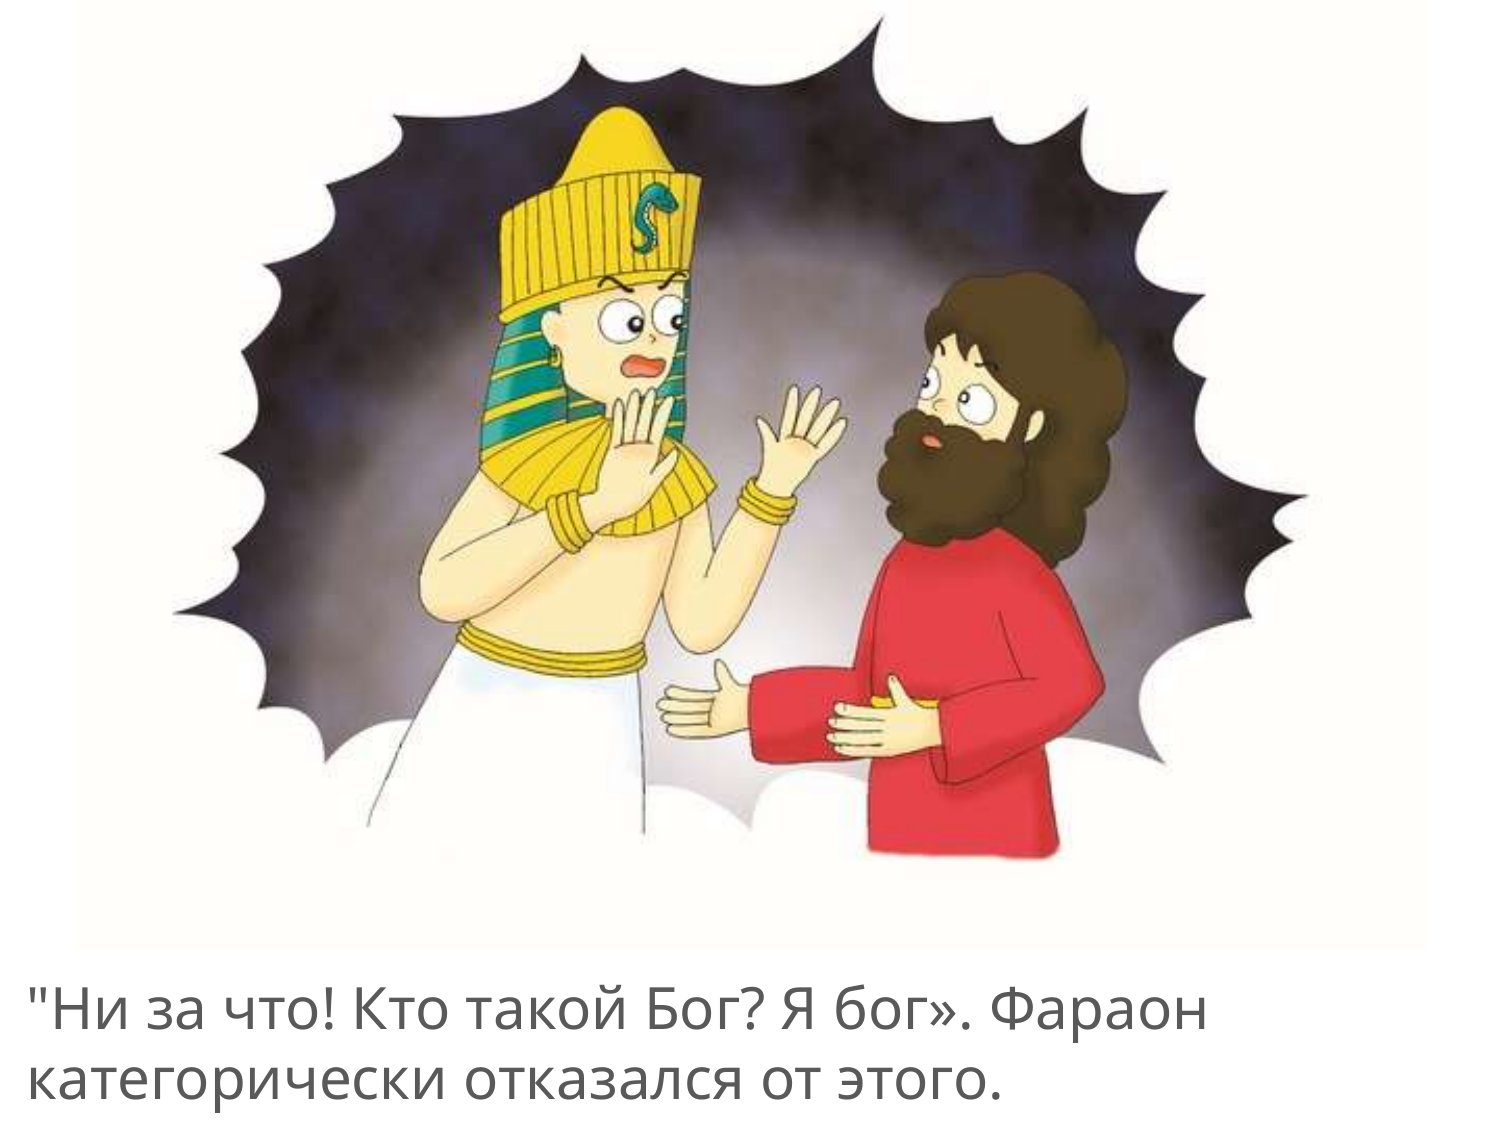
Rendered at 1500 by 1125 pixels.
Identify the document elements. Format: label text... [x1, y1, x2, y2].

picture [72, 0, 1427, 953]
text_box "Ни за что! Кто такой Бог? Я бог». Фараон категорически отказался от этого. [11, 964, 1483, 1119]
